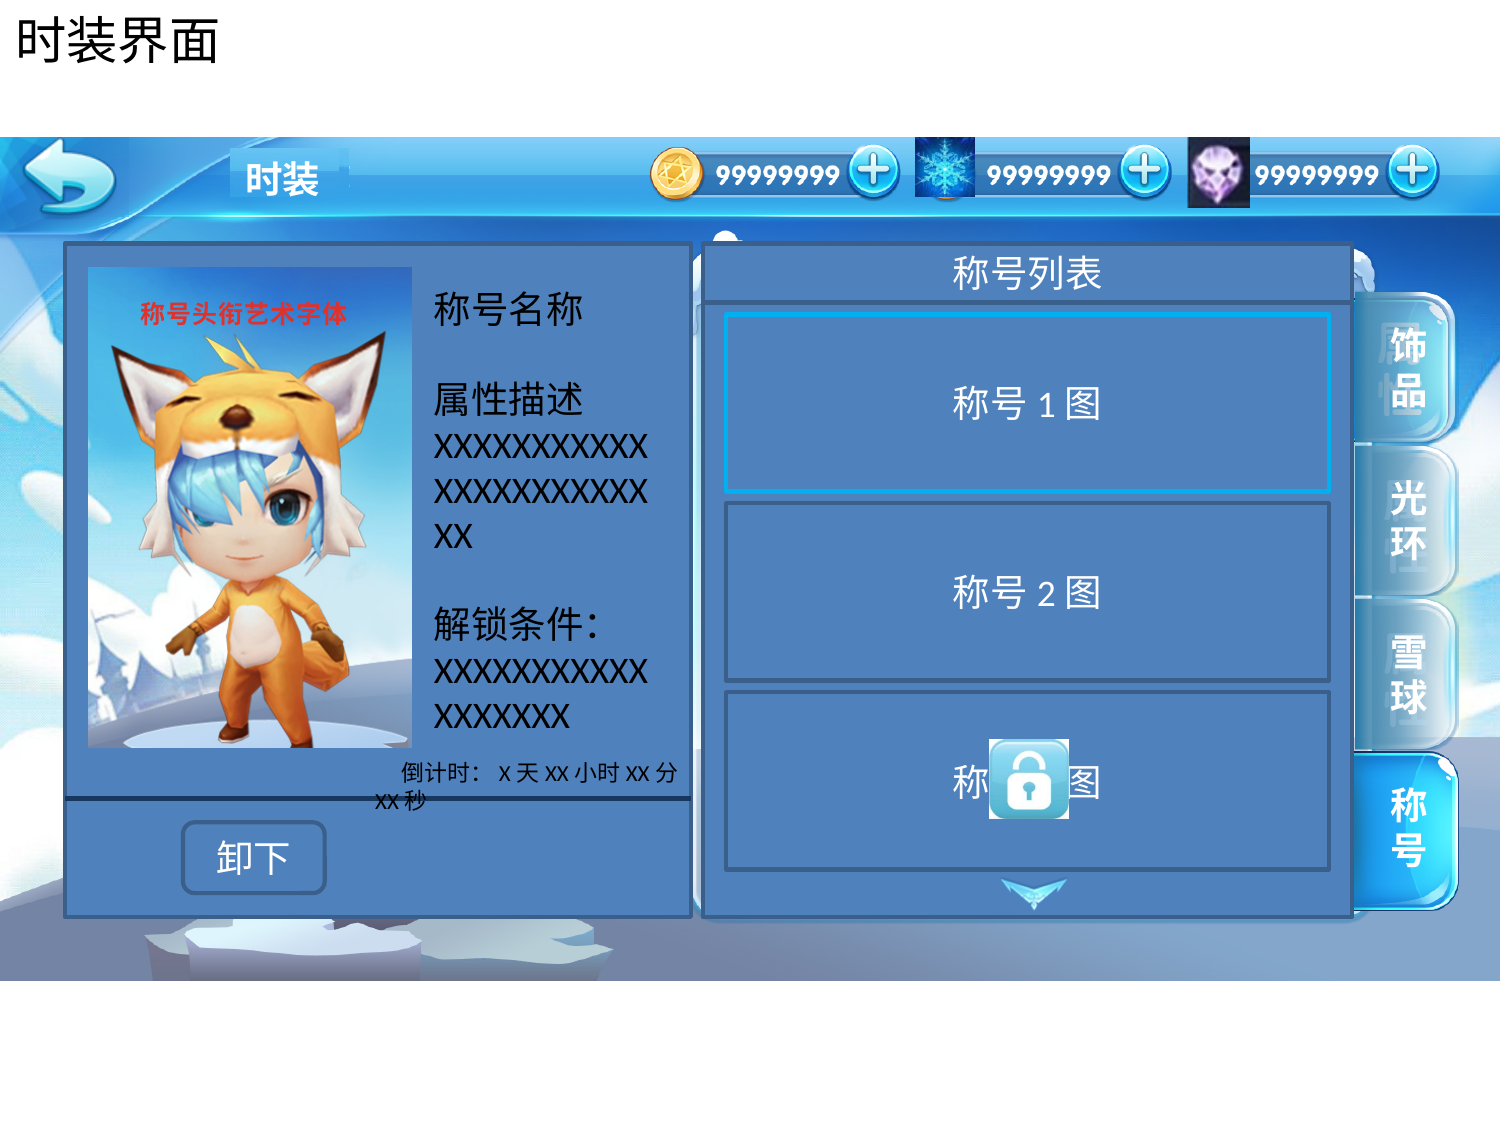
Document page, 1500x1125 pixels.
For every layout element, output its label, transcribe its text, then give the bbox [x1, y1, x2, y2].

title 时装界面 [0, 0, 372, 79]
picture [0, 136, 1500, 982]
